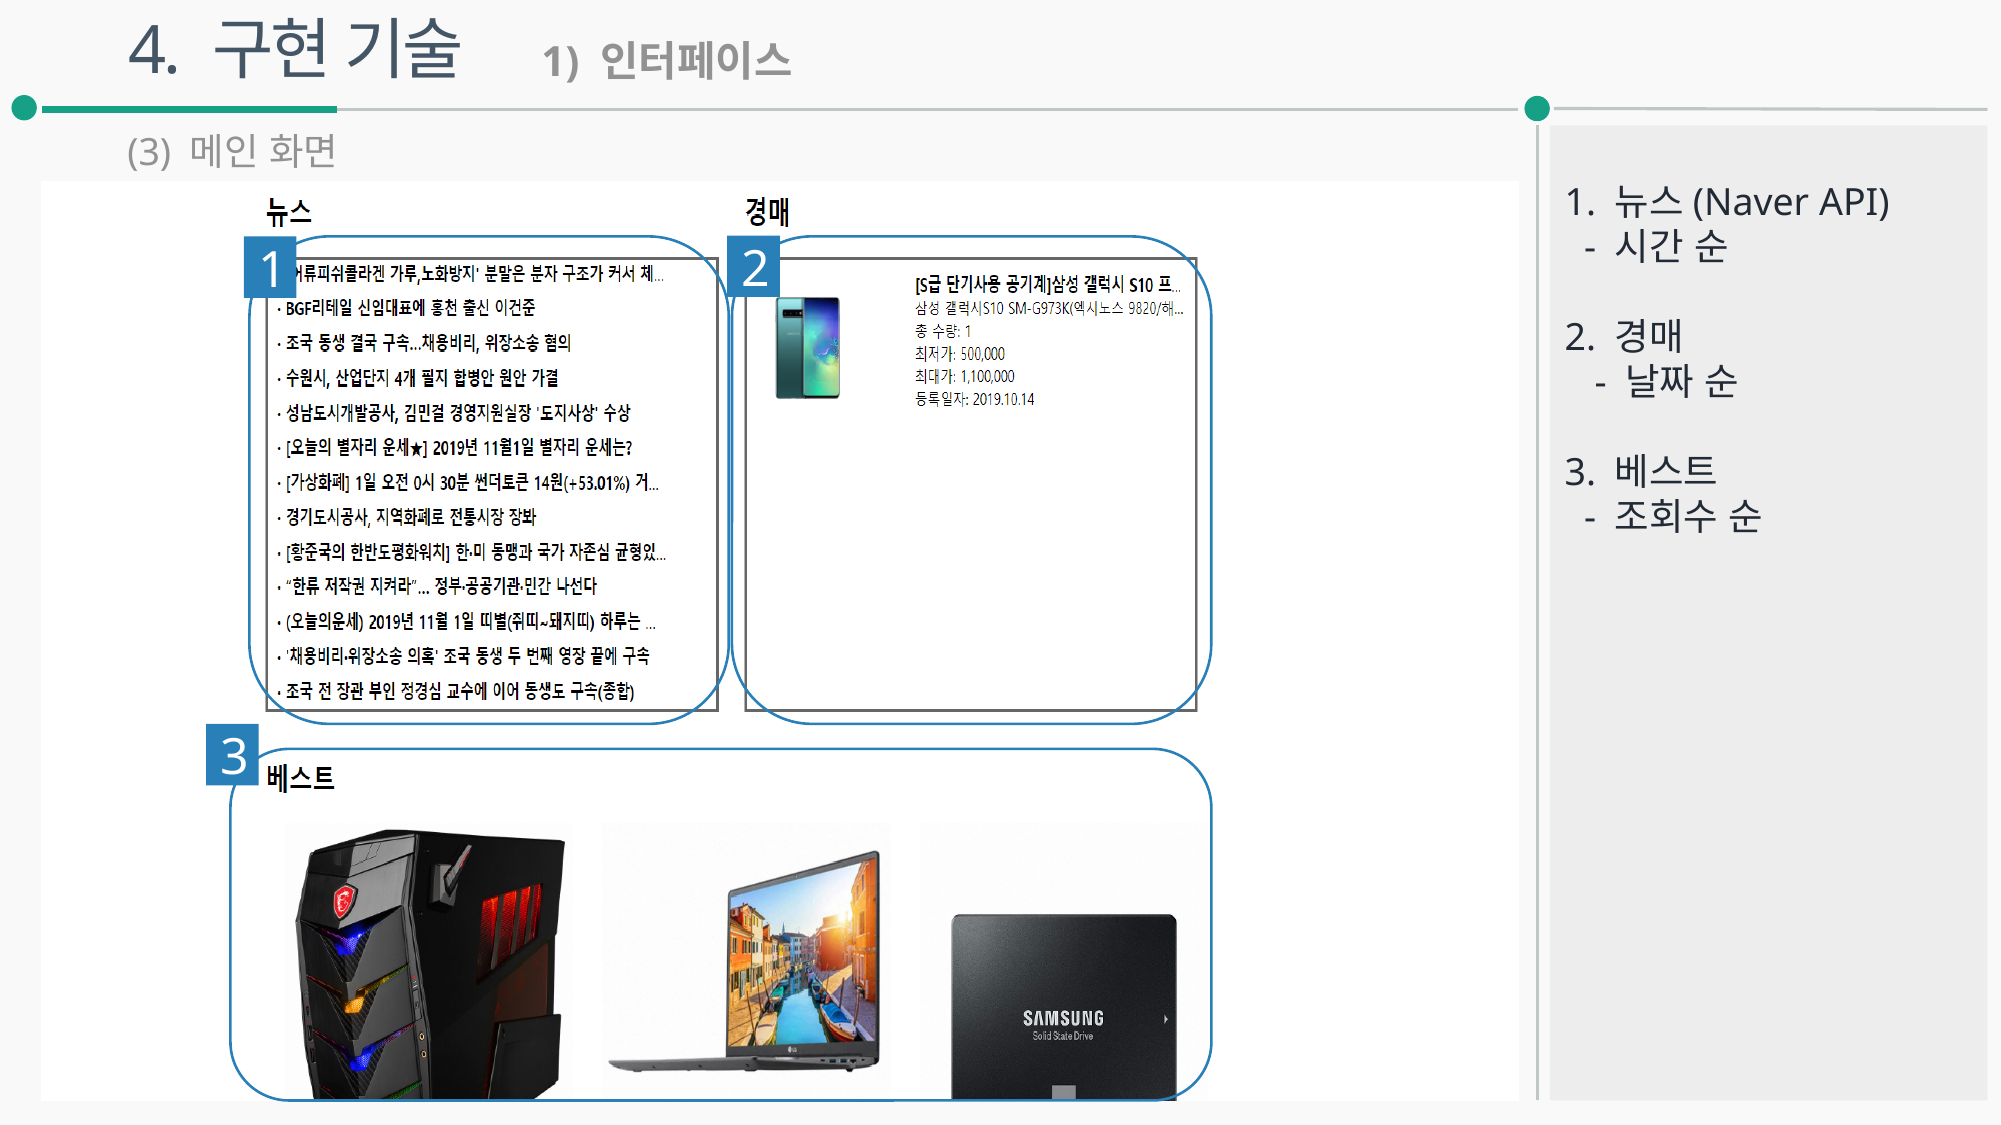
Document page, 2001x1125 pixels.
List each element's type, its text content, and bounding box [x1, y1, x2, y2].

picture [41, 181, 1519, 1101]
text_box 1. 뉴스(Naver API) - 시간 순 2. 경매 - 날짜 순 3. 베스트 - 조회수 순 [1549, 124, 1988, 1102]
text_box (3) 메인 화면 [112, 120, 1519, 181]
text_box 1) 인터페이스 [526, 27, 2000, 93]
text_box [10, 93, 38, 122]
text_box [1523, 94, 1551, 123]
text_box 4. 구현 기술 [0, 0, 594, 95]
